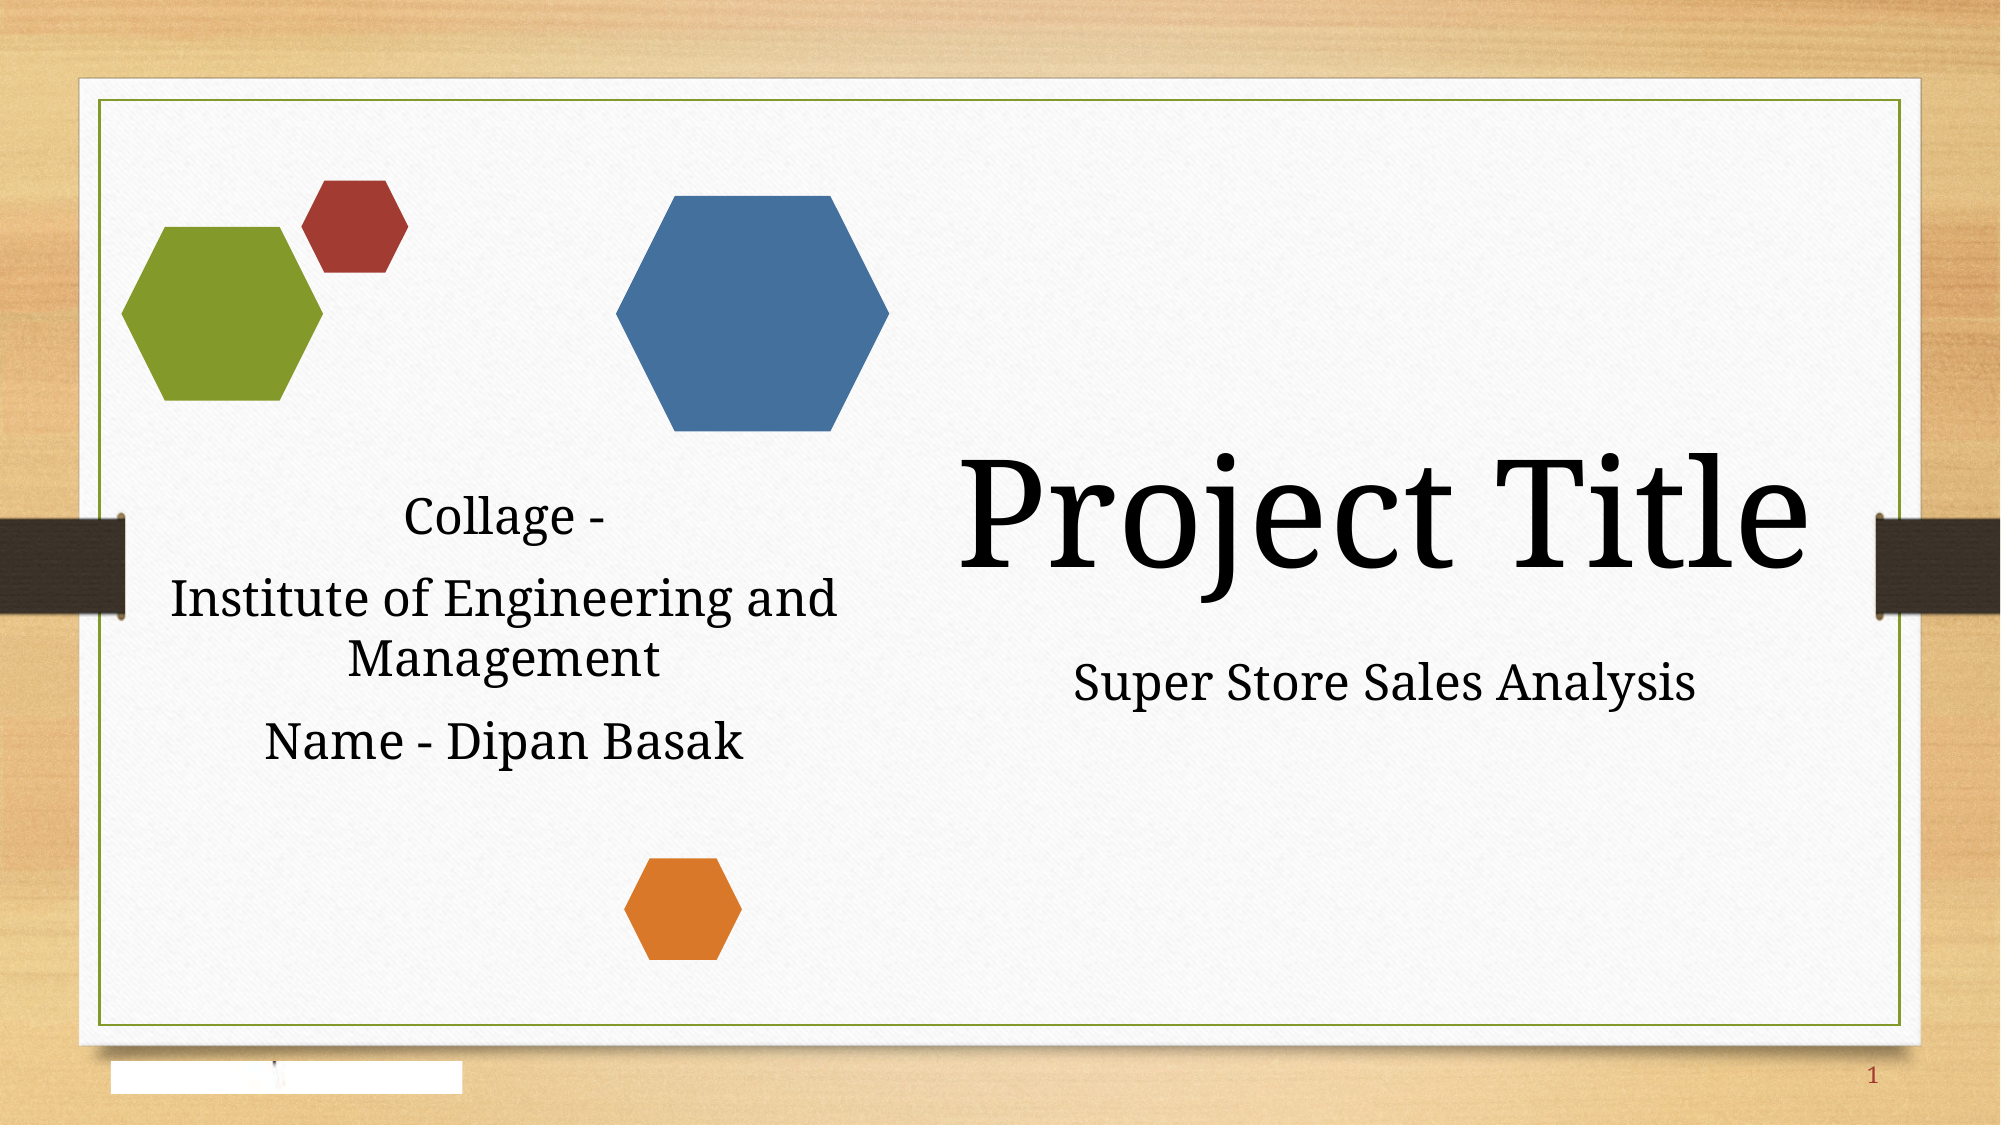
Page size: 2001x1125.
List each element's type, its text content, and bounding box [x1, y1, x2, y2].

picture [0, 0, 2001, 1125]
title Project Title Super Store Sales Analysis [877, 105, 1894, 1023]
text_box [1049, 458, 1594, 600]
list Collage - Institute of Engineering and Management Name - Dipan Basak [131, 400, 877, 853]
